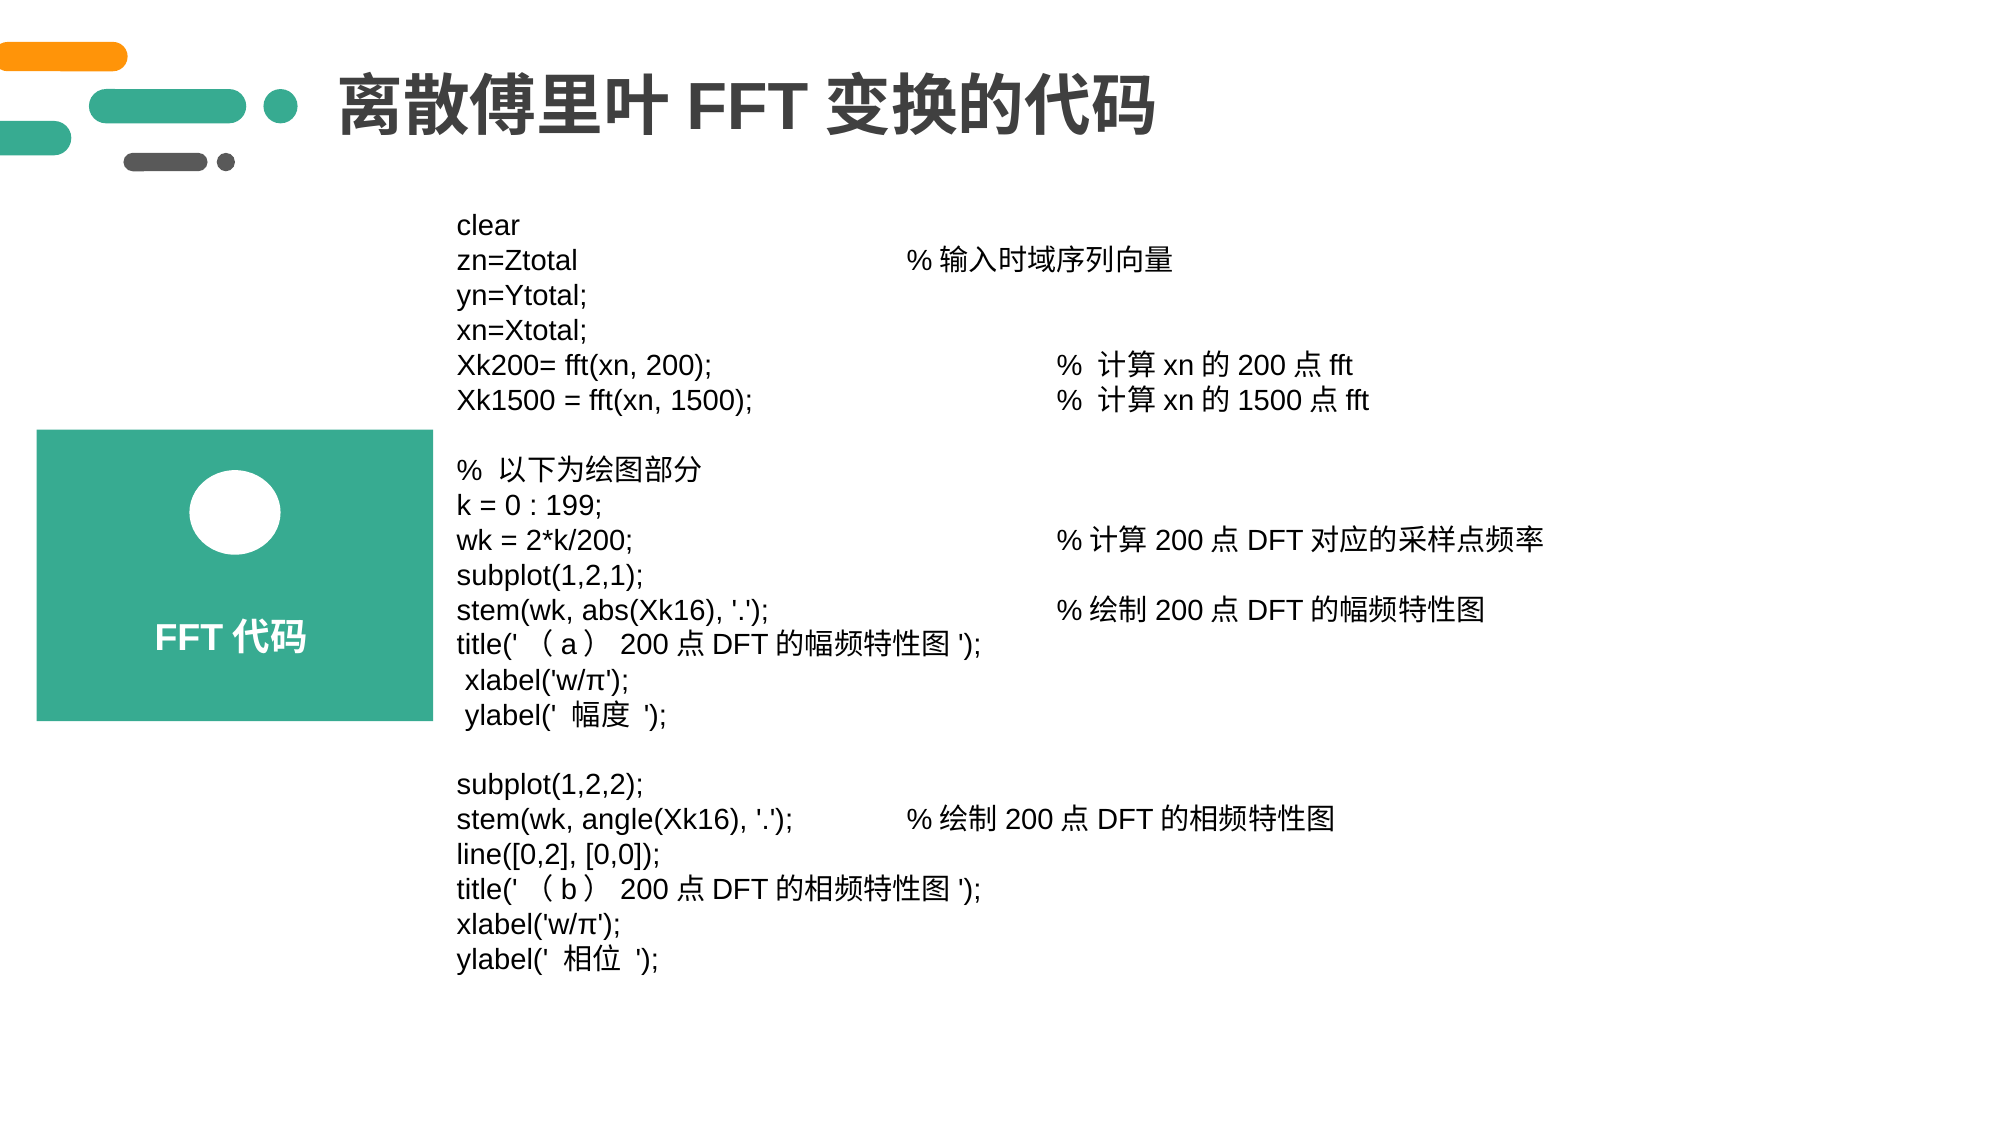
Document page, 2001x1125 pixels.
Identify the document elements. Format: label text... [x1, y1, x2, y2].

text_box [36, 429, 434, 722]
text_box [0, 41, 1157, 172]
text_box clear zn=Ztotal %输入时域序列向量 yn=Ytotal; xn=Xtotal; Xk200= fft(xn, 200); % 计算xn的200点fft Xk1500 = fft(xn, 1500); % 计算xn的1500点fft % 以下为绘图部分 k = 0 : 199; wk = 2*k/200; %计算200点DFT对应的采样点频率 subplot(1,2,1); stem(wk, abs(Xk16), '.'); %绘制200点DFT的幅频特性图 title('（a）200点DFT的幅频特性图'); xlabel('w/π'); ylabel(' 幅度 '); subplot(1,2,2); stem(wk, angle(Xk16), '.'); %绘制200点DFT的相频特性图 line([0,2], [0,0]); title('（b）200点DFT的相频特性图'); xlabel('w/π'); ylabel(' 相位 '); [441, 198, 2000, 983]
text_box [641, 295, 1722, 371]
